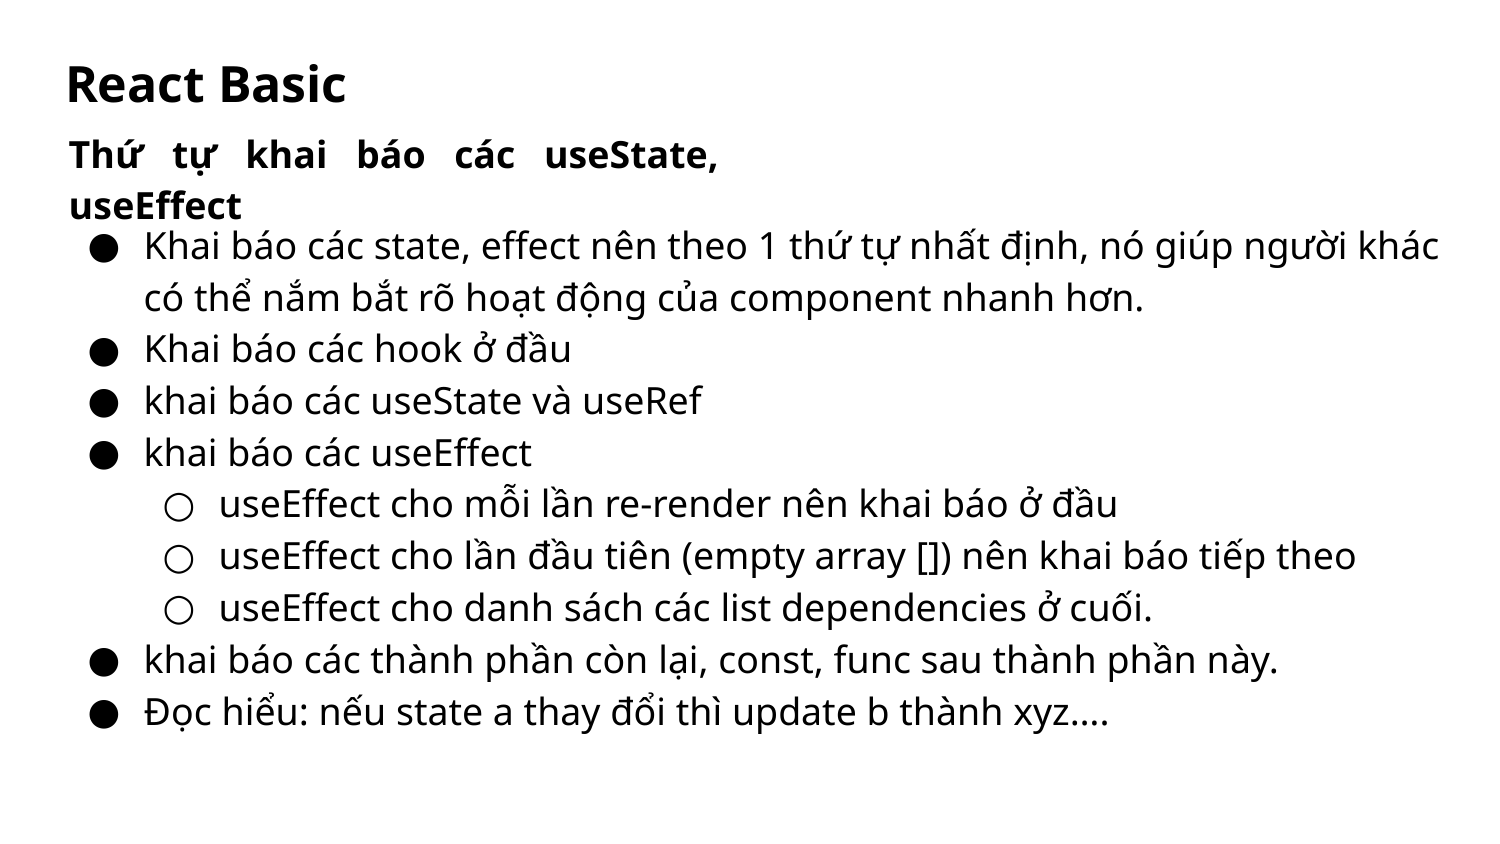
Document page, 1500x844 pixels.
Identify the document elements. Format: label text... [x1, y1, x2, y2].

title React Basic [53, 31, 1446, 135]
list Khai báo các state, effect nên theo 1 thứ tự nhất định, nó giúp người khác có thể nắm bắt rõ hoạt động của component nhanh hơn. Khai báo các hook ở đầu khai báo các useState và useRef khai báo các useEffect useEffect cho mỗi lần re-render nên khai báo ở đầu useEffect cho lần đầu tiên (empty array []) nên khai báo tiếp theo useEffect cho danh sách các list dependencies ở cuối. khai báo các thành phần còn lại, const, func sau thành phần này. Đọc hiểu: nếu state a thay đổi thì update b thành xyz…. [53, 200, 1493, 778]
list Thứ tự khai báo các useState, useEffect [53, 147, 735, 200]
